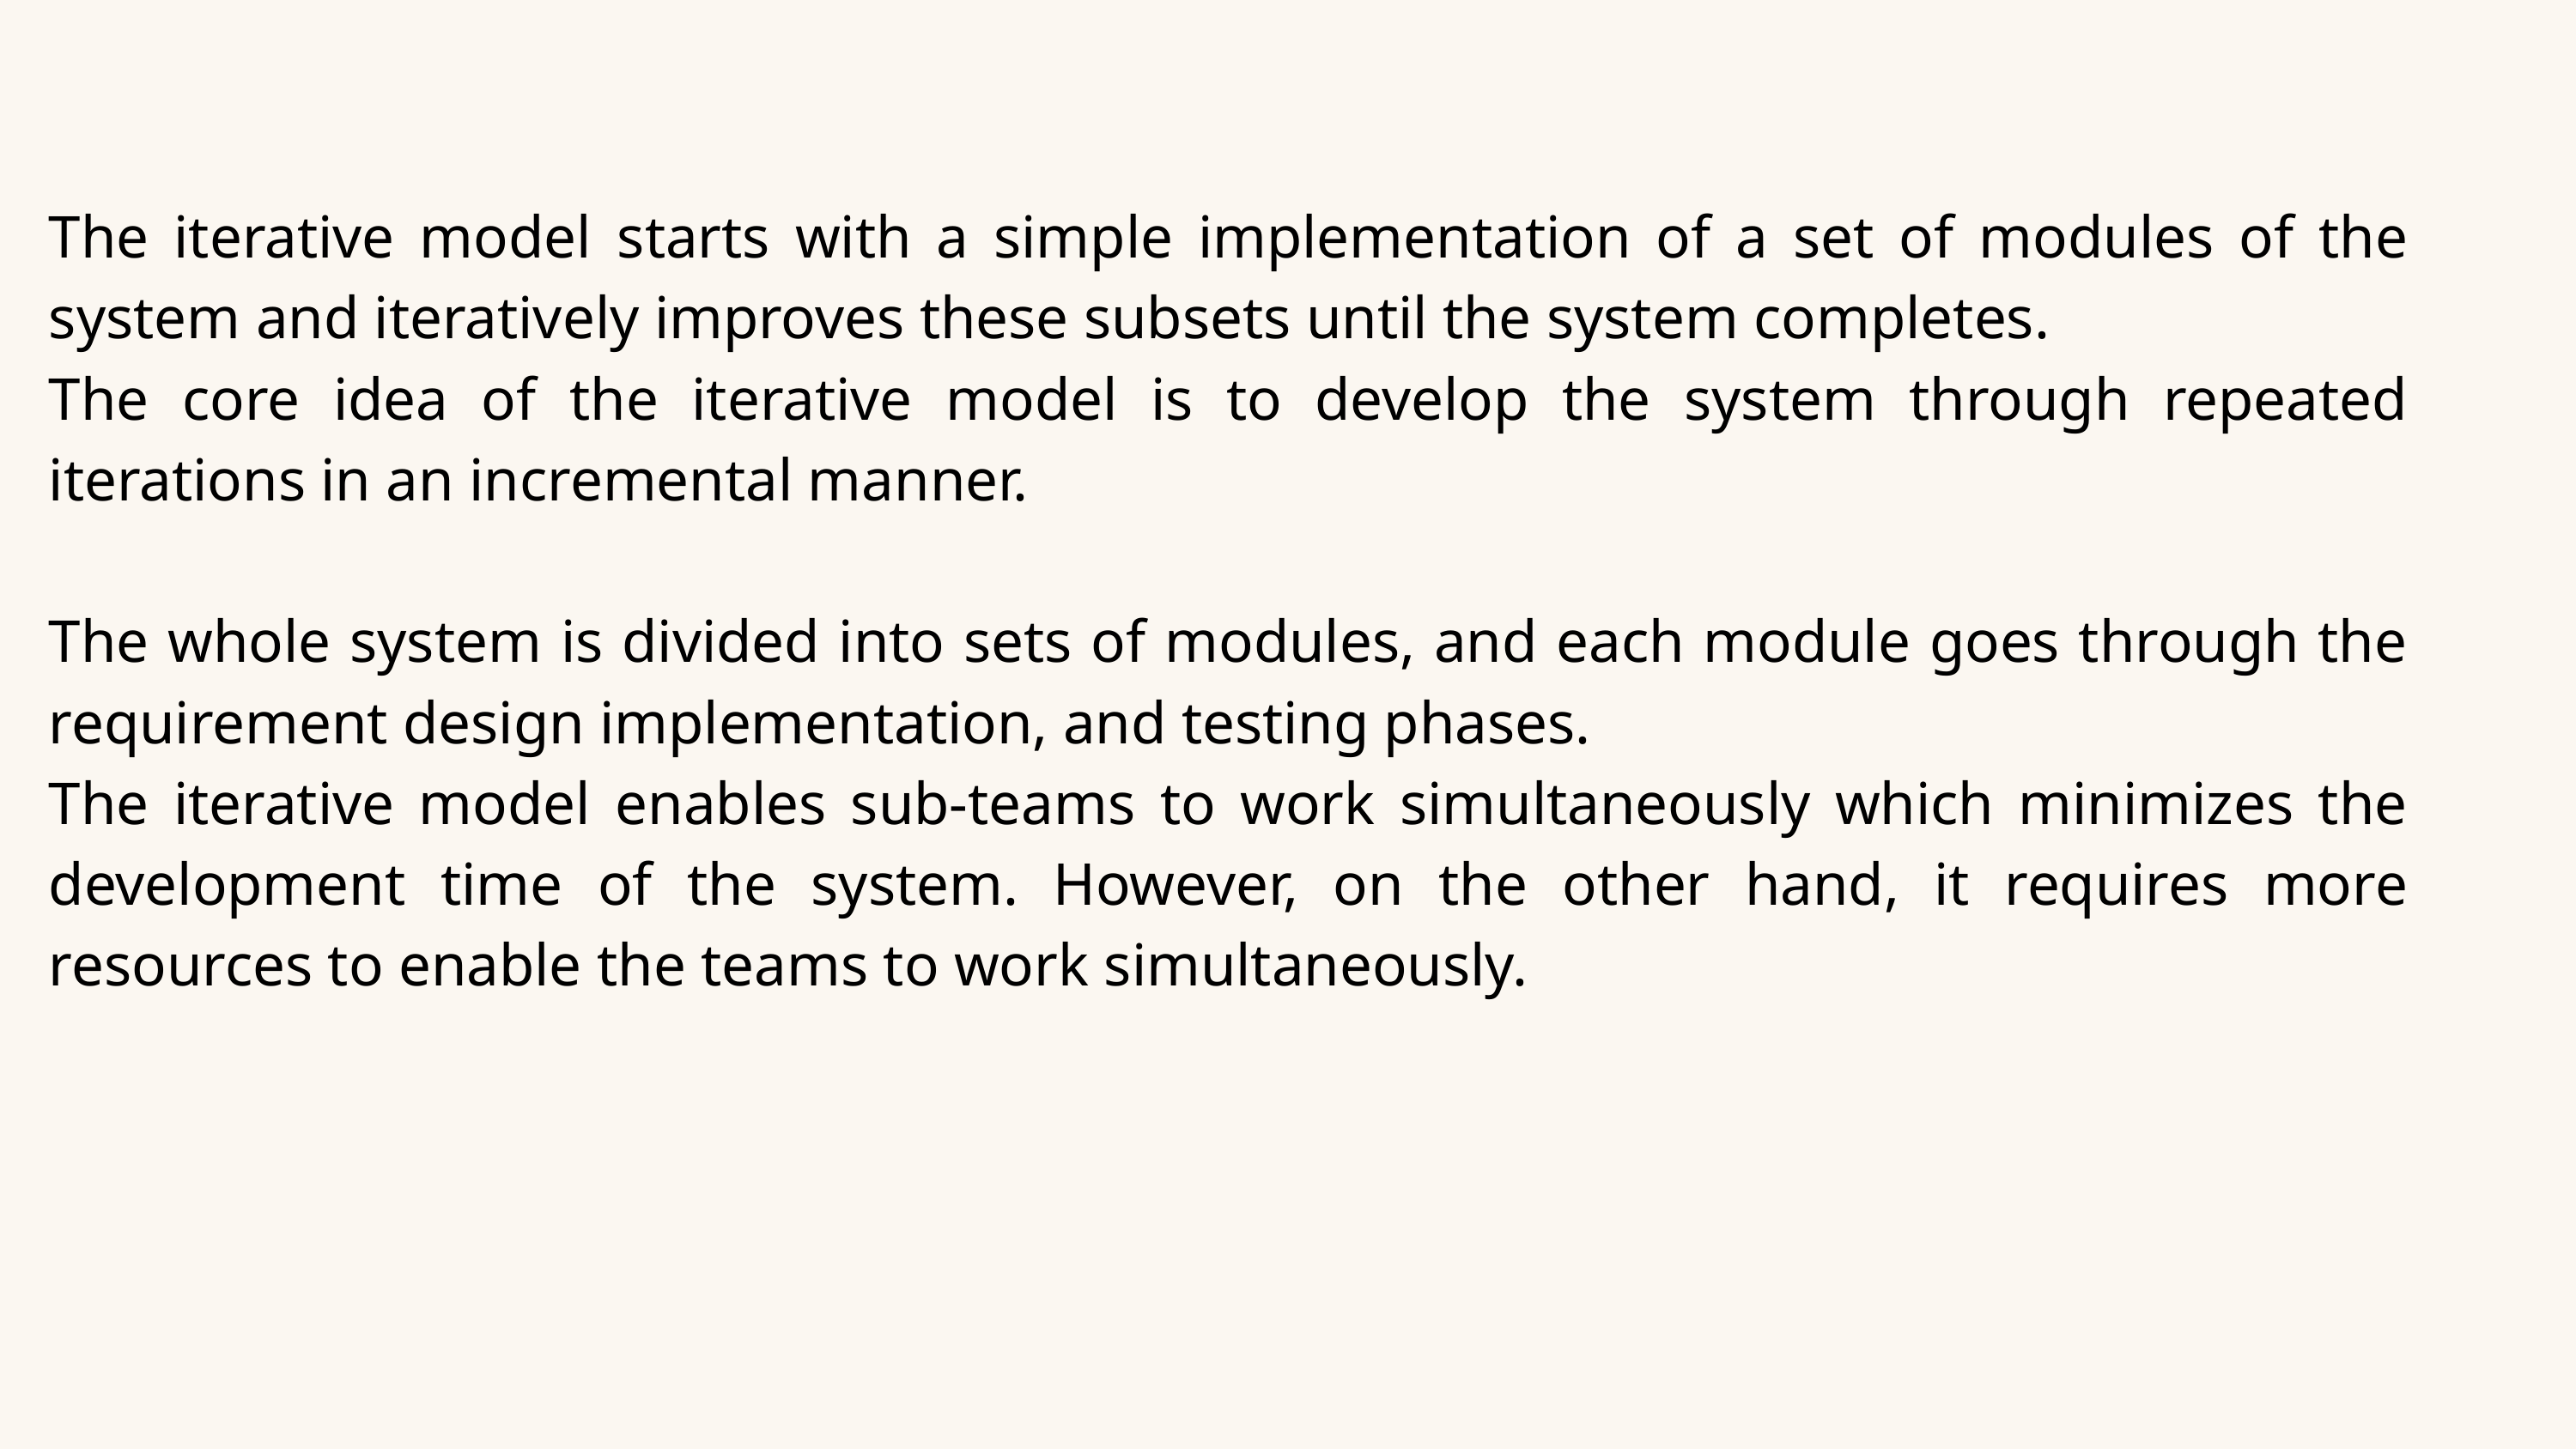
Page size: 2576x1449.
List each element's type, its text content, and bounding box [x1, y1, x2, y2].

text_box The iterative model starts with a simple implementation of a set of modules of the system and iteratively improves these subsets until the system completes. The core idea of the iterative model is to develop the system through repeated iterations in an incremental manner. The whole system is divided into sets of modules, and each module goes through the requirement design implementation, and testing phases. The iterative model enables sub-teams to work simultaneously which minimizes the development time of the system. However, on the other hand, it requires more resources to enable the teams to work simultaneously. [48, 188, 2411, 998]
